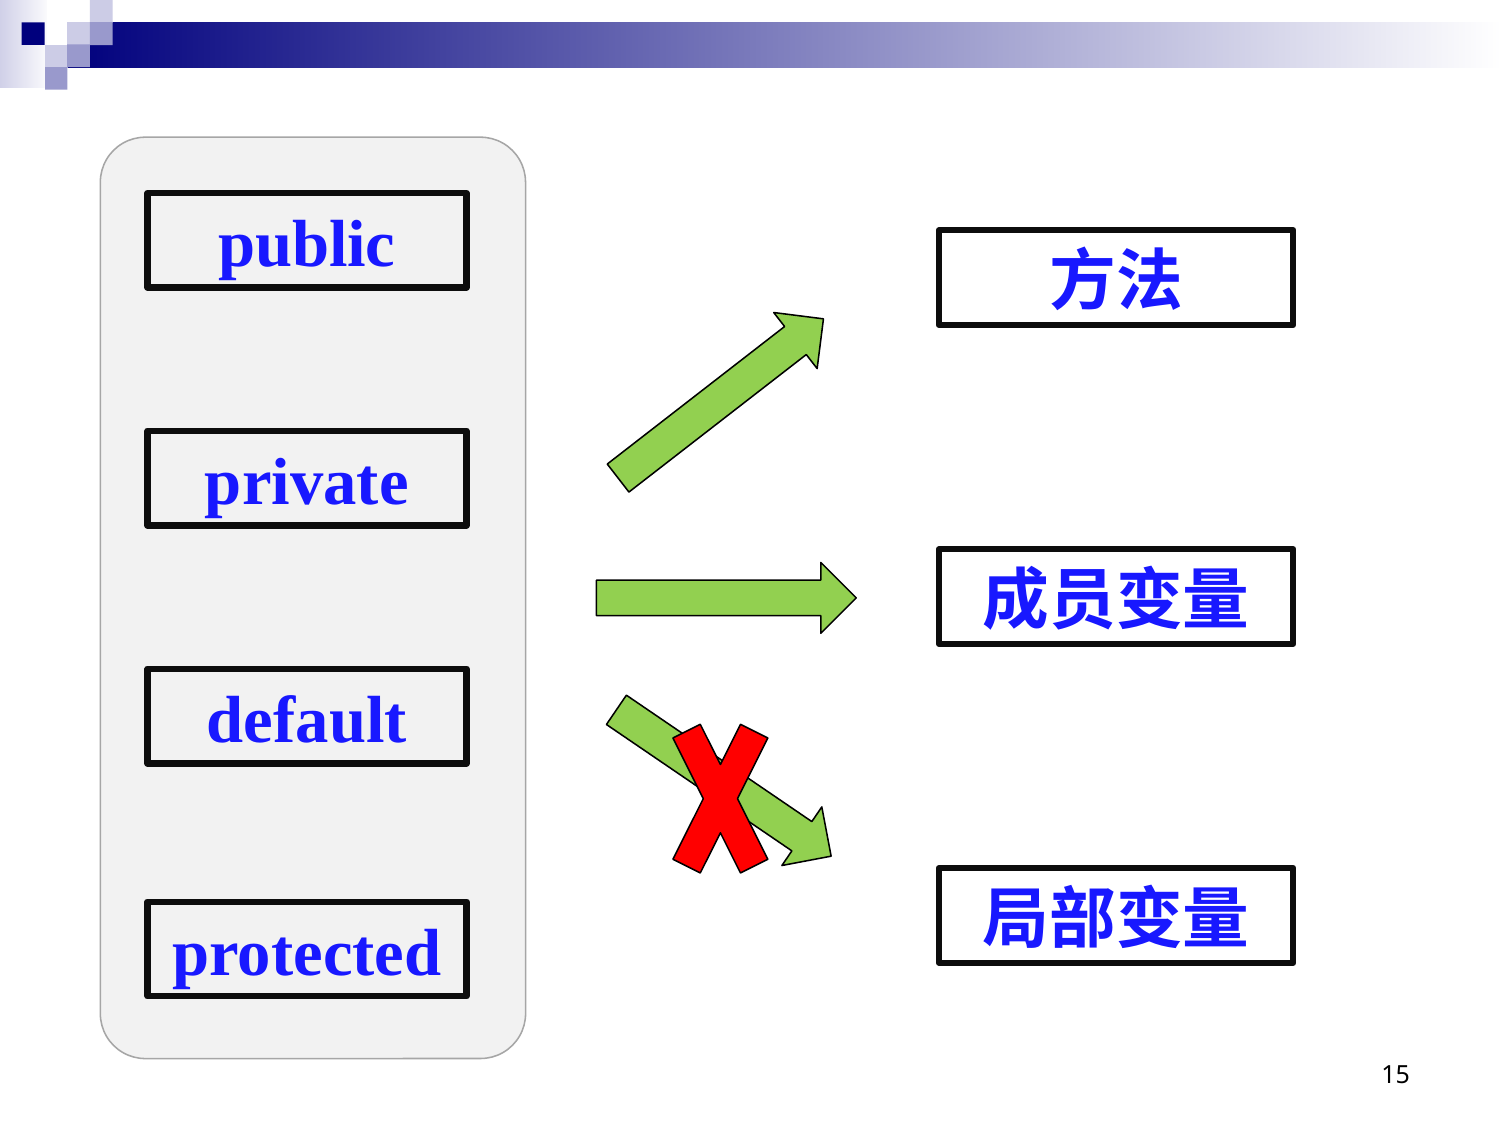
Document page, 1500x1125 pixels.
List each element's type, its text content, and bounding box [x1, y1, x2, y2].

text_box [738, 778, 832, 866]
text_box public [147, 192, 467, 288]
text_box 局部变量 [938, 868, 1294, 963]
text_box [672, 724, 768, 873]
text_box [100, 137, 526, 1059]
slide_number 15 [1074, 1024, 1426, 1101]
text_box default [147, 668, 467, 764]
text_box [607, 312, 824, 493]
text_box private [147, 430, 467, 526]
text_box [596, 562, 857, 634]
text_box [606, 695, 696, 786]
text_box protected [147, 901, 467, 997]
text_box 成员变量 [938, 549, 1294, 644]
text_box 方法 [938, 230, 1294, 325]
